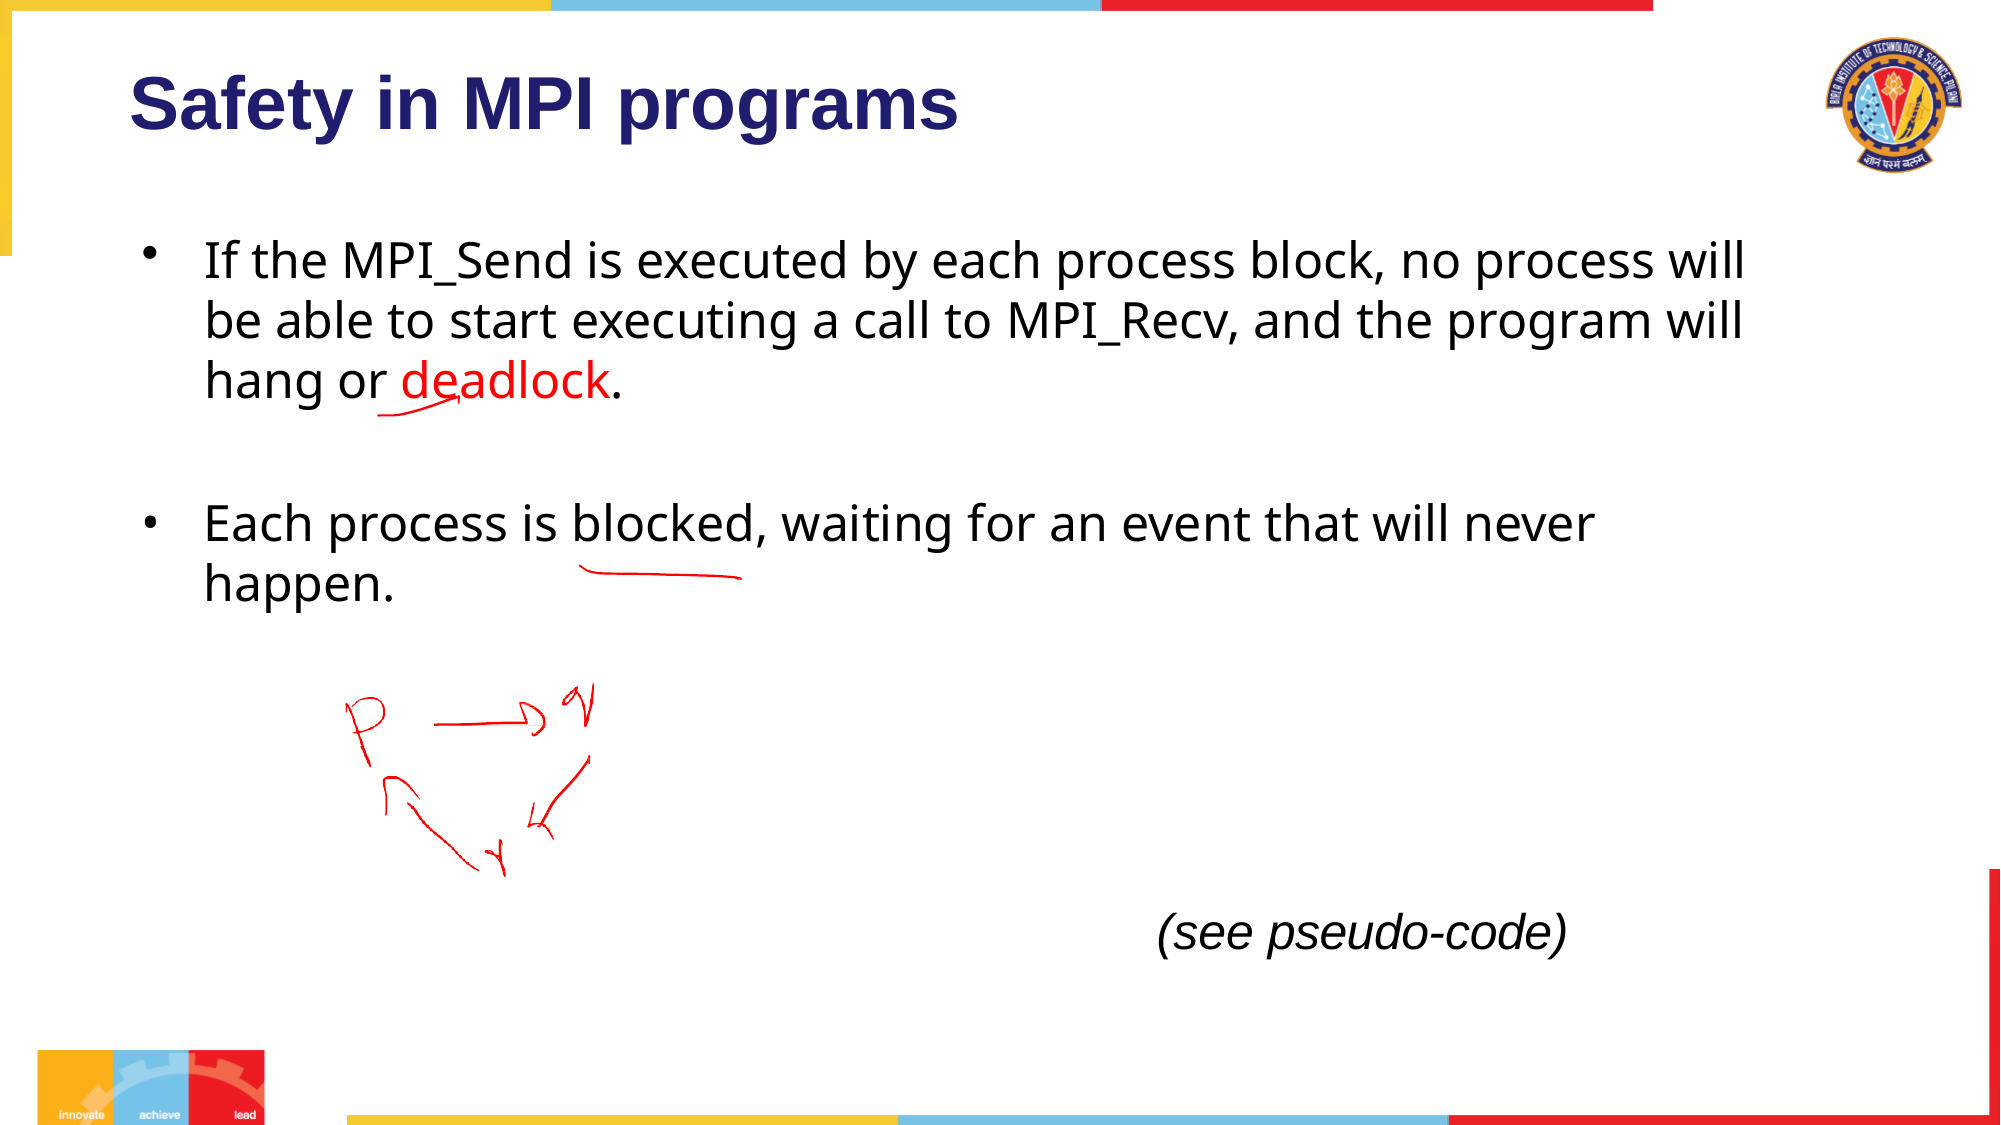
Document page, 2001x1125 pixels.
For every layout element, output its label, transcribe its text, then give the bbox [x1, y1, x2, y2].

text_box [344, 697, 546, 877]
title Safety in MPI programs [127, 21, 1873, 243]
text_box [579, 564, 743, 580]
text_box [377, 395, 461, 417]
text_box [550, 755, 591, 841]
text_box If the MPI_Send is executed by each process block, no process will be able to start executing a call to MPI_Recv, and the program will hang or deadlock. Each process is blocked, waiting for an event that will never happen. [139, 226, 1788, 612]
picture [0, 0, 1653, 256]
picture [347, 869, 2000, 1125]
text_box (see pseudo-code) [1154, 897, 1576, 960]
picture [562, 682, 595, 727]
picture [37, 1049, 265, 1125]
picture [1873, 37, 1962, 174]
